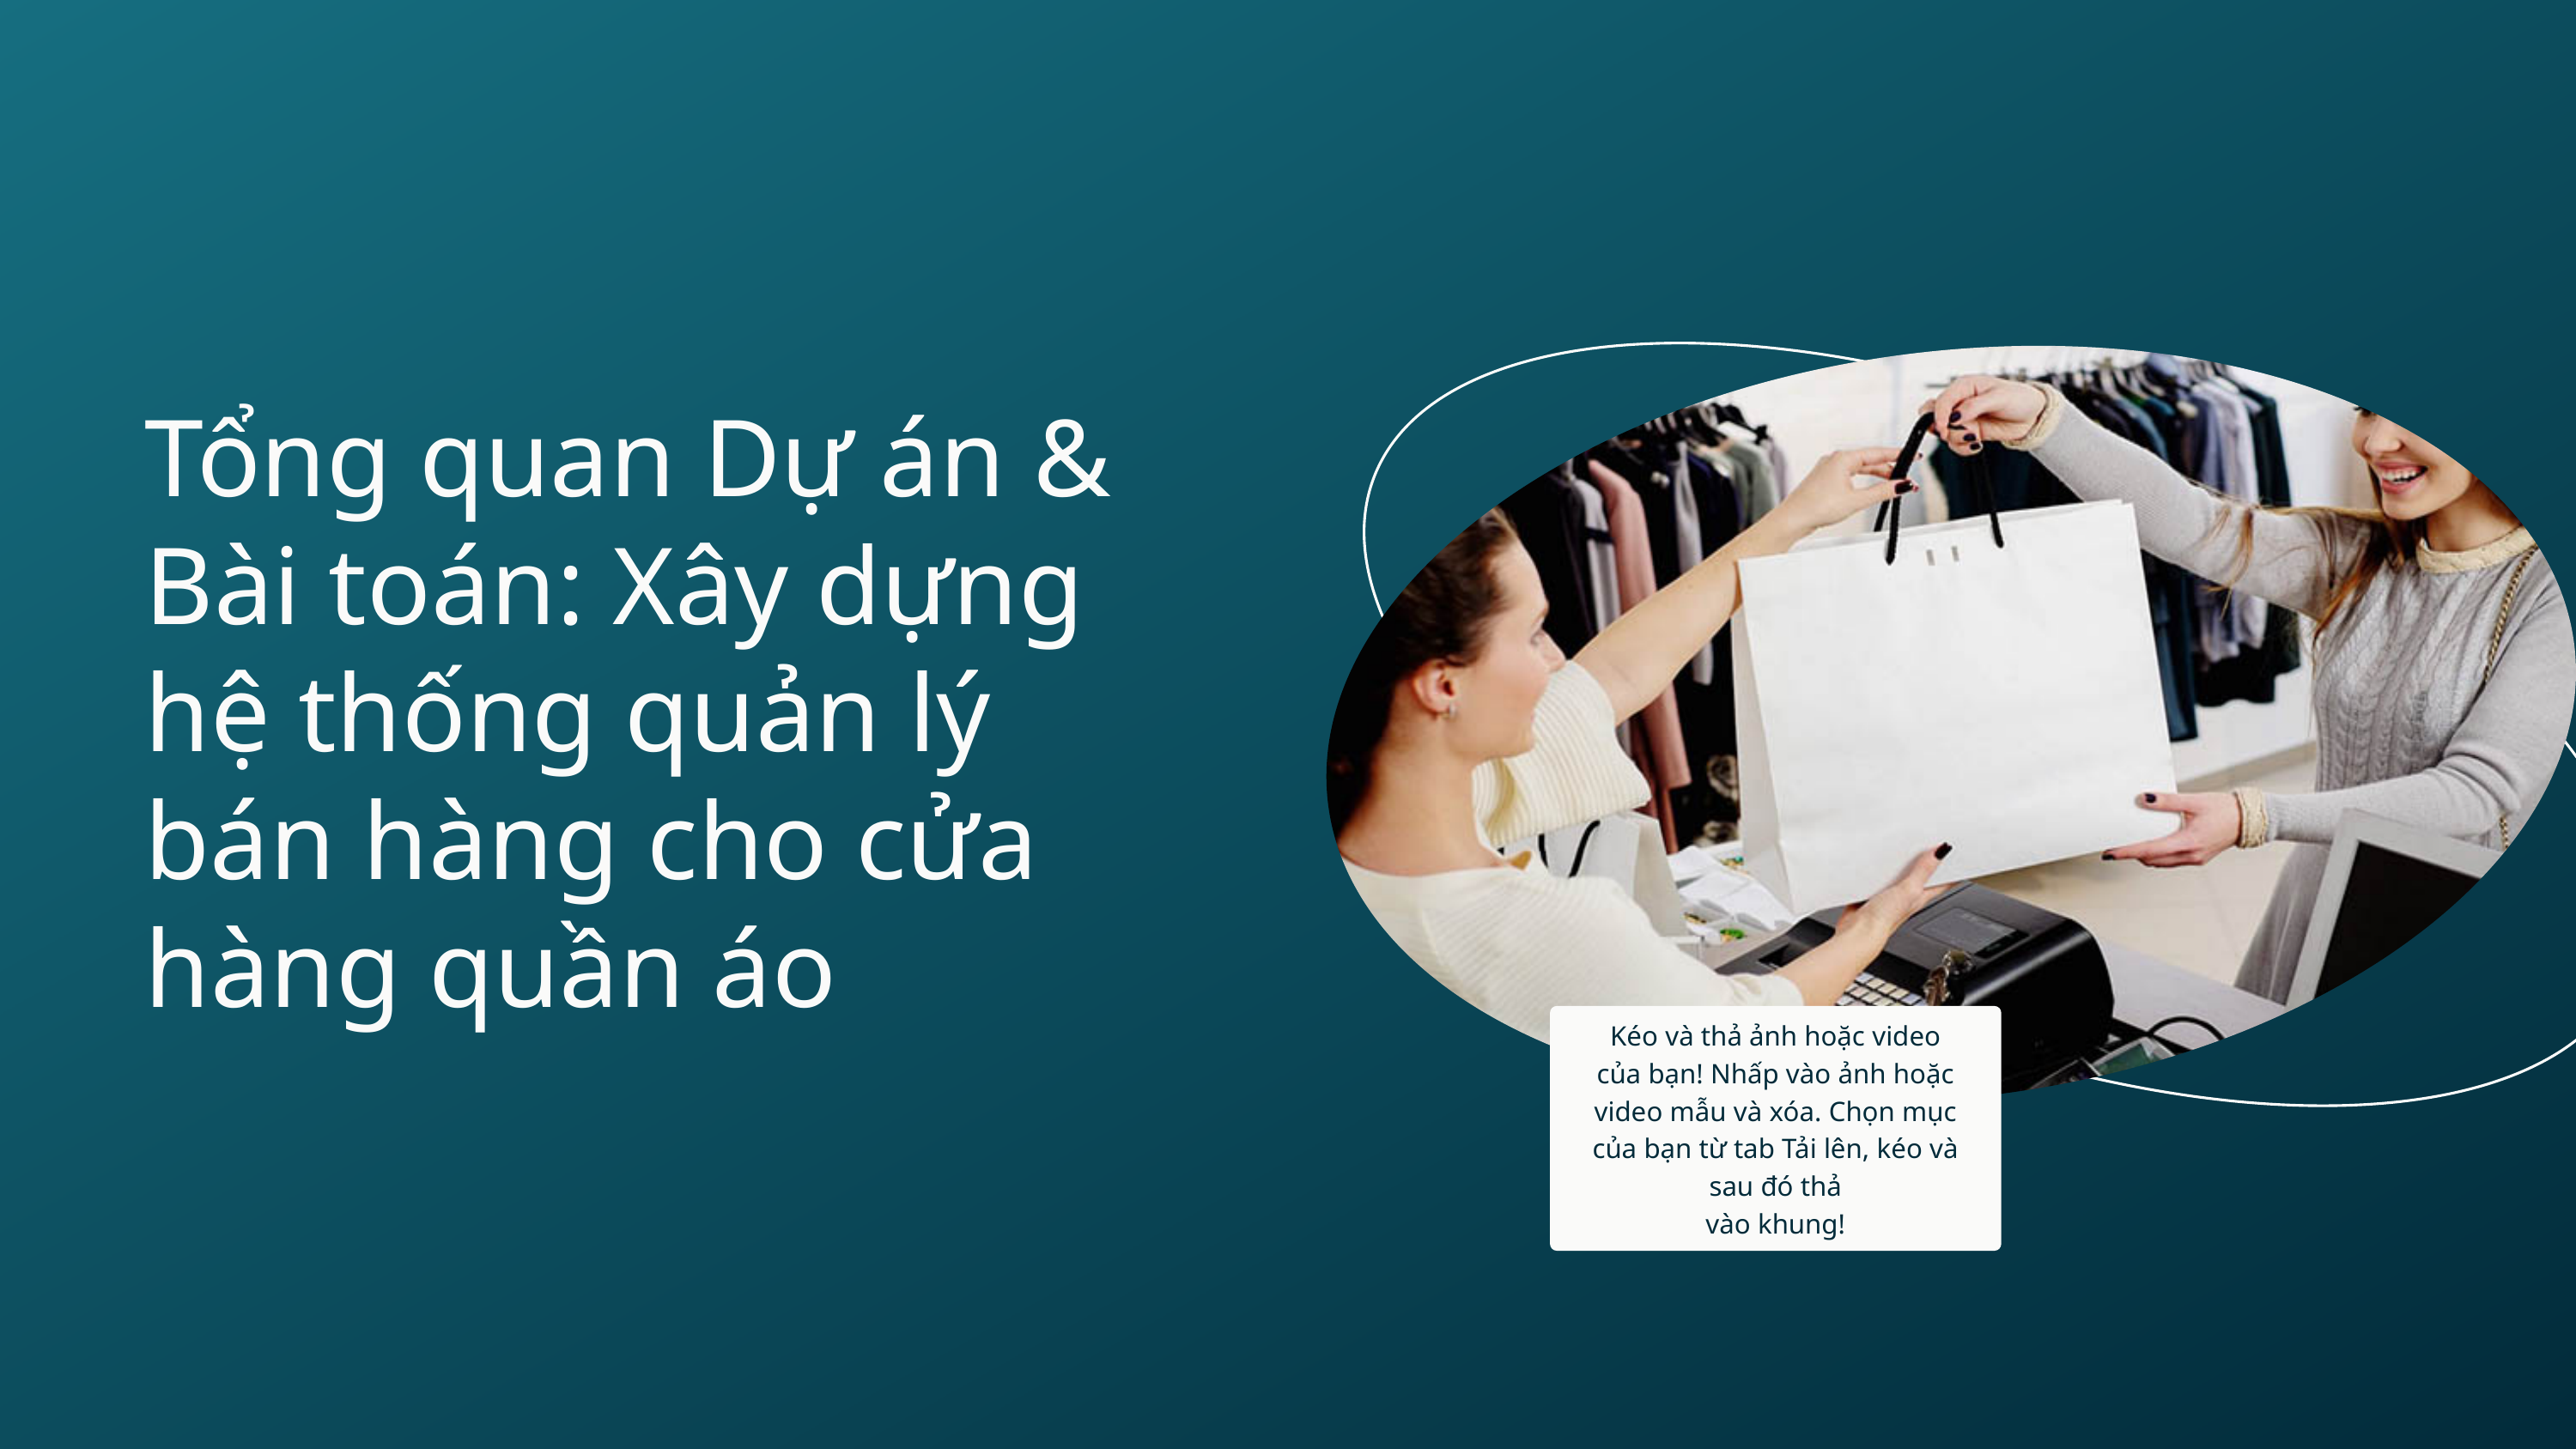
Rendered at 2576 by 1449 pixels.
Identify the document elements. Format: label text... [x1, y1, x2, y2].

text_box [0, 0, 2576, 1449]
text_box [1549, 1005, 2002, 1252]
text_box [1326, 345, 2576, 1103]
text_box Tổng quan Dự án & Bài toán: Xây dựng hệ thống quản lý bán hàng cho cửa hàng quần áo [144, 390, 1180, 1028]
